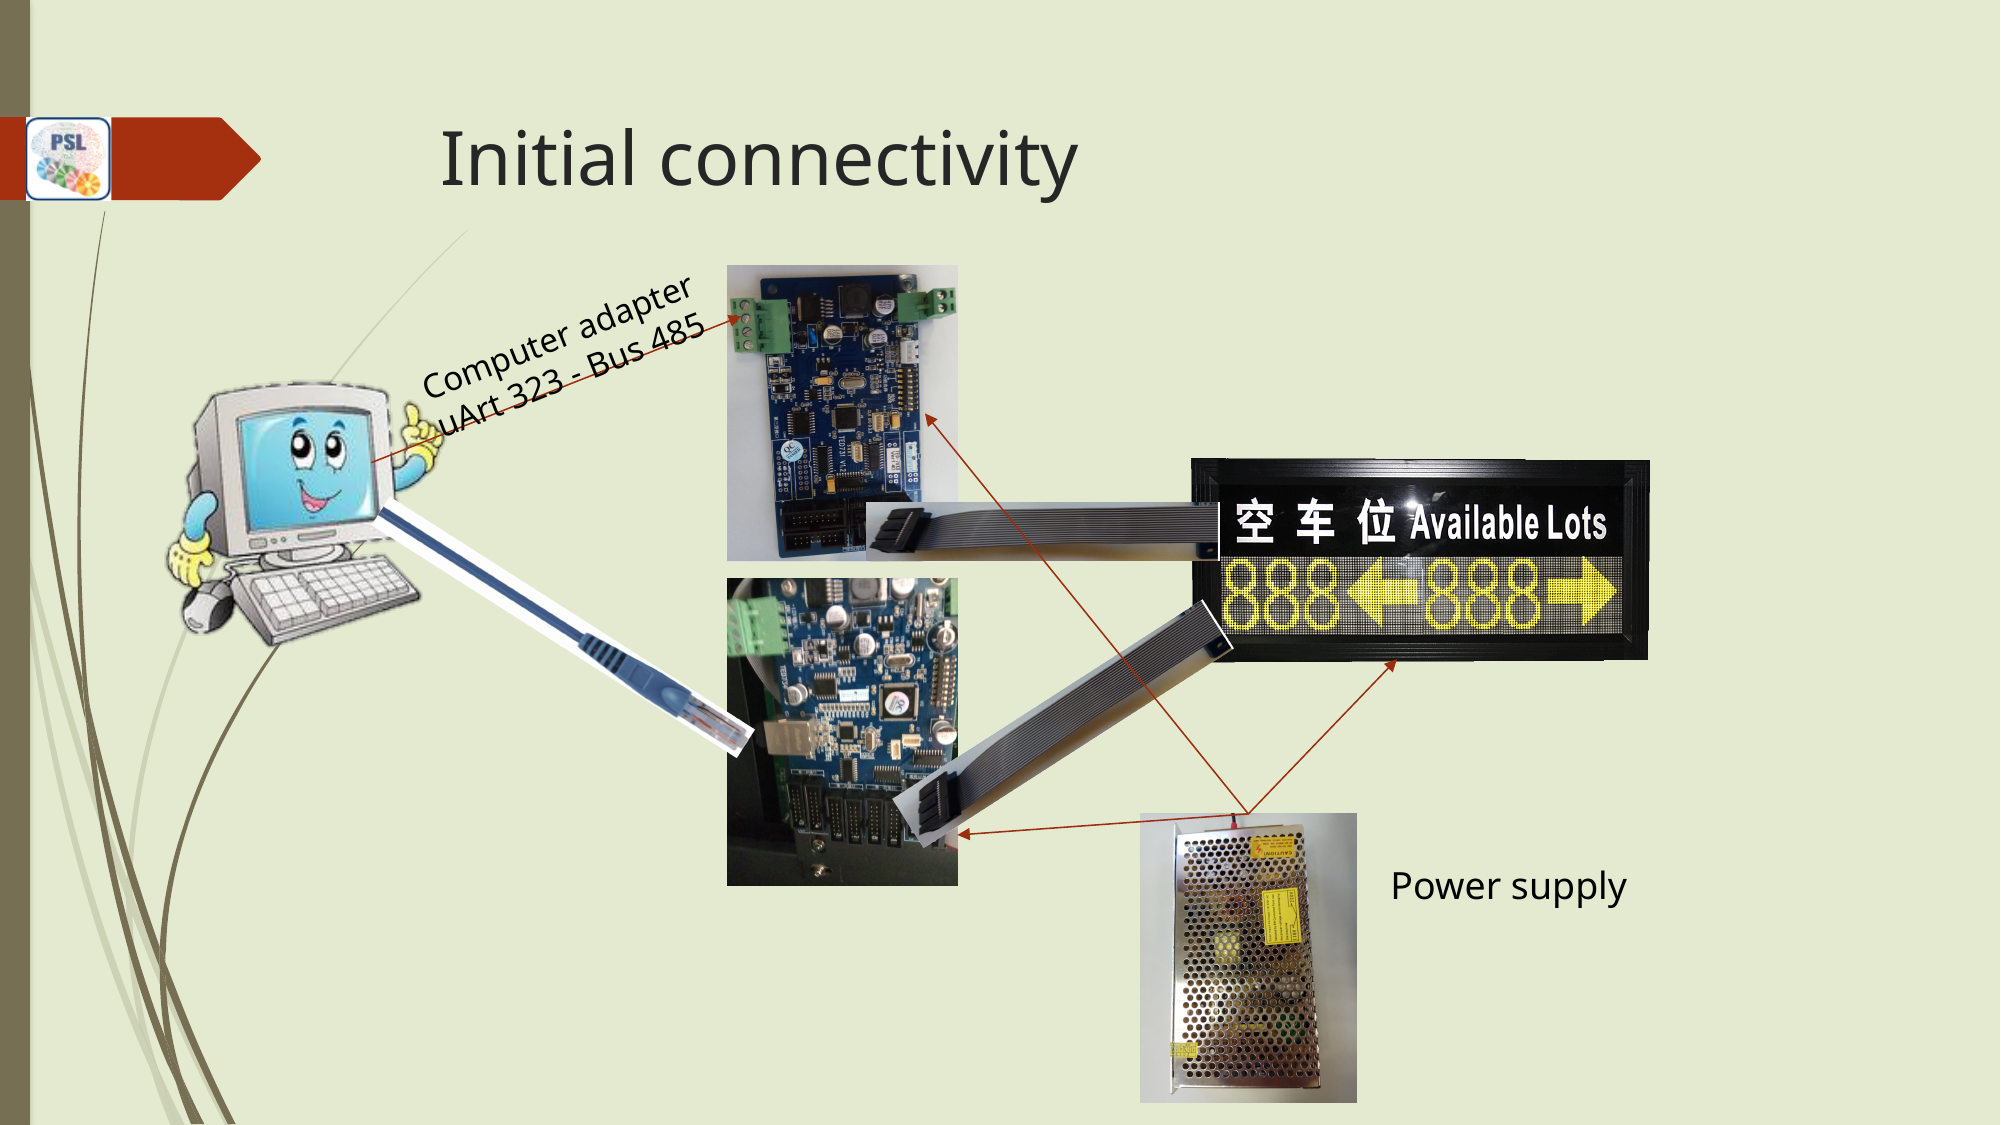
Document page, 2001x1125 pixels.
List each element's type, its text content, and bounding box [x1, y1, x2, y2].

text_box Power supply [1375, 854, 1703, 915]
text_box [1248, 658, 1398, 815]
picture [726, 265, 958, 563]
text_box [957, 823, 1249, 836]
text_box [924, 413, 1249, 815]
picture [1139, 815, 1357, 1103]
title Initial connectivity [425, 102, 1888, 266]
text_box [371, 315, 742, 463]
picture [163, 375, 958, 886]
picture [26, 117, 112, 201]
text_box Computer adapter uArt 323 - Bus 485 [535, 191, 873, 315]
picture [1139, 362, 1699, 758]
